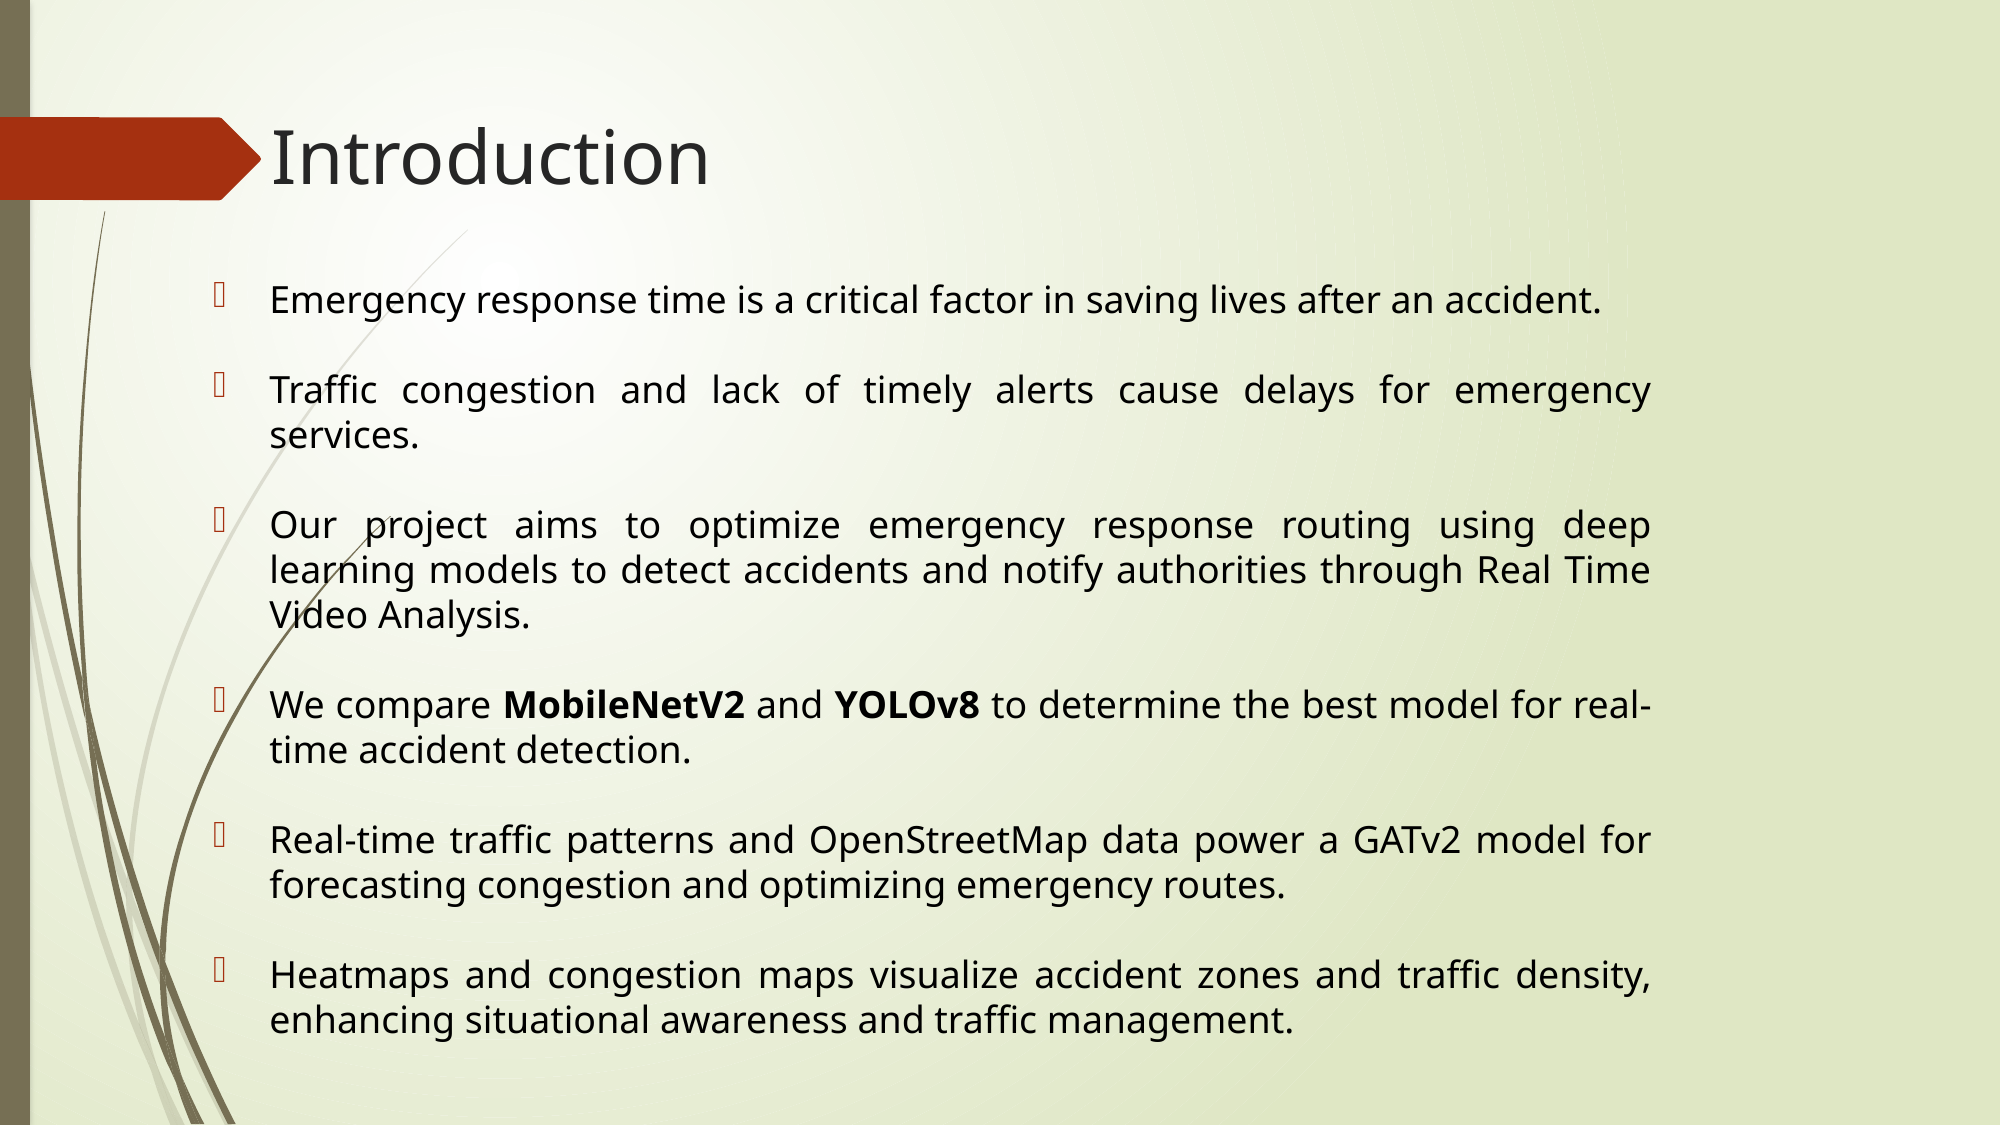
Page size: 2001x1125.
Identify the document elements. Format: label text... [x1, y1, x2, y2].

list Emergency response time is a critical factor in saving lives after an accident. Traffic congestion and lack of timely alerts cause delays for emergency services. Our project aims to optimize emergency response routing using deep learning models to detect accidents and notify authorities through Real Time Video Analysis. We compare MobileNetV2 and YOLOv8 to determine the best model for real-time accident detection. Real-time traffic patterns and OpenStreetMap data power a GATv2 model for forecasting congestion and optimizing emergency routes. Heatmaps and congestion maps visualize accident zones and traffic density, enhancing situational awareness and traffic management. [198, 268, 1668, 1049]
title Introduction [256, 102, 1863, 211]
